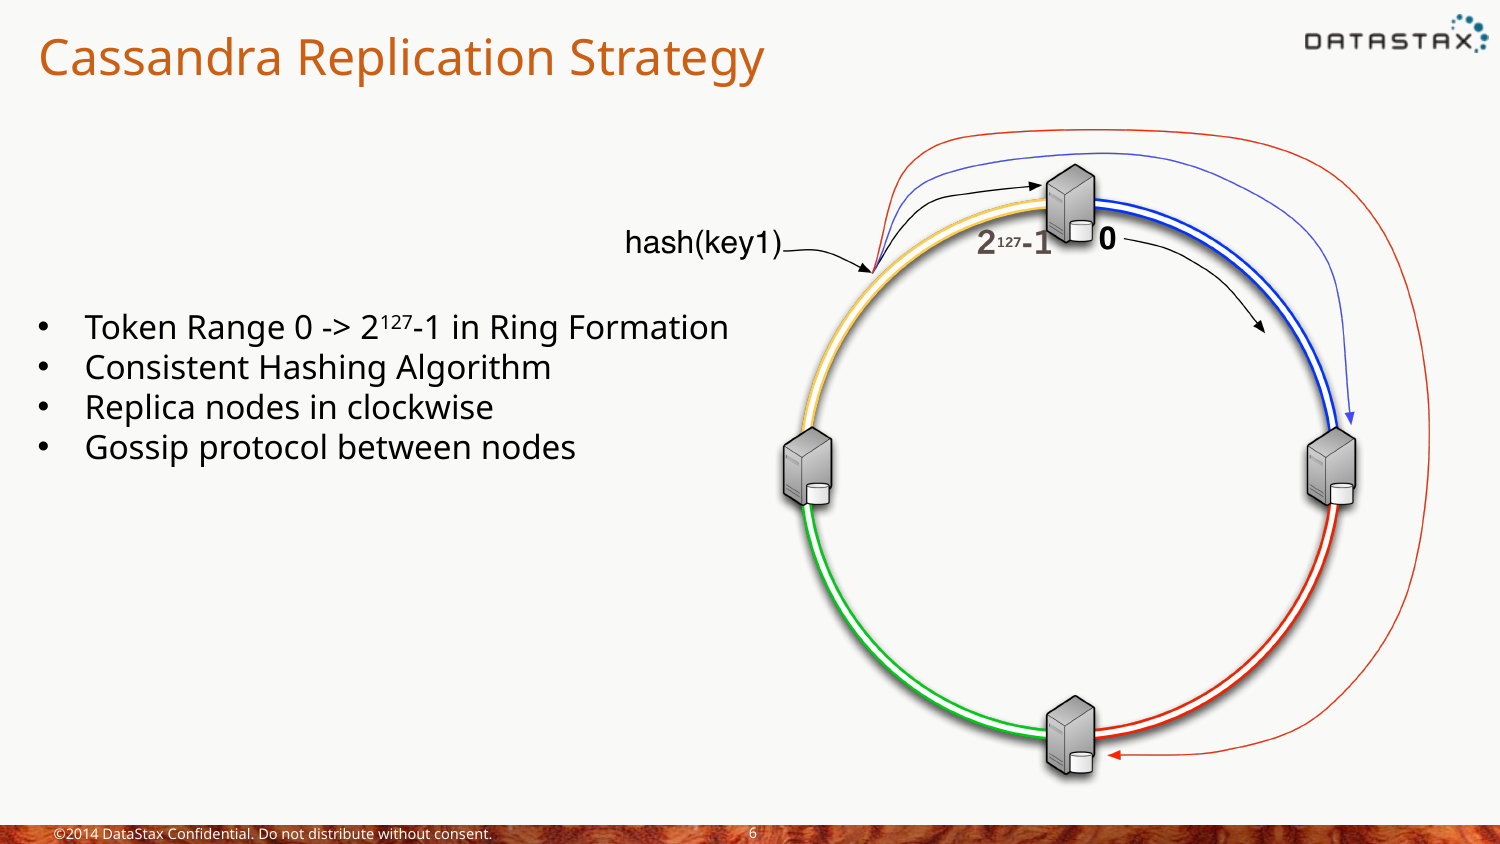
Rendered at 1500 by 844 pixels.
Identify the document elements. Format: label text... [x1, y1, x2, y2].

picture [612, 114, 1445, 806]
title Cassandra Replication Strategy [38, 7, 1469, 103]
footer ©2014 DataStax Confidential. Do not distribute without consent. [38, 821, 691, 844]
slide_number 6 [691, 821, 815, 844]
text_box Token Range 0 -> 2127-1 in Ring Formation Consistent Hashing Algorithm Replica nodes in clockwise Gossip protocol between nodes [22, 298, 607, 514]
picture [1469, 14, 1489, 53]
